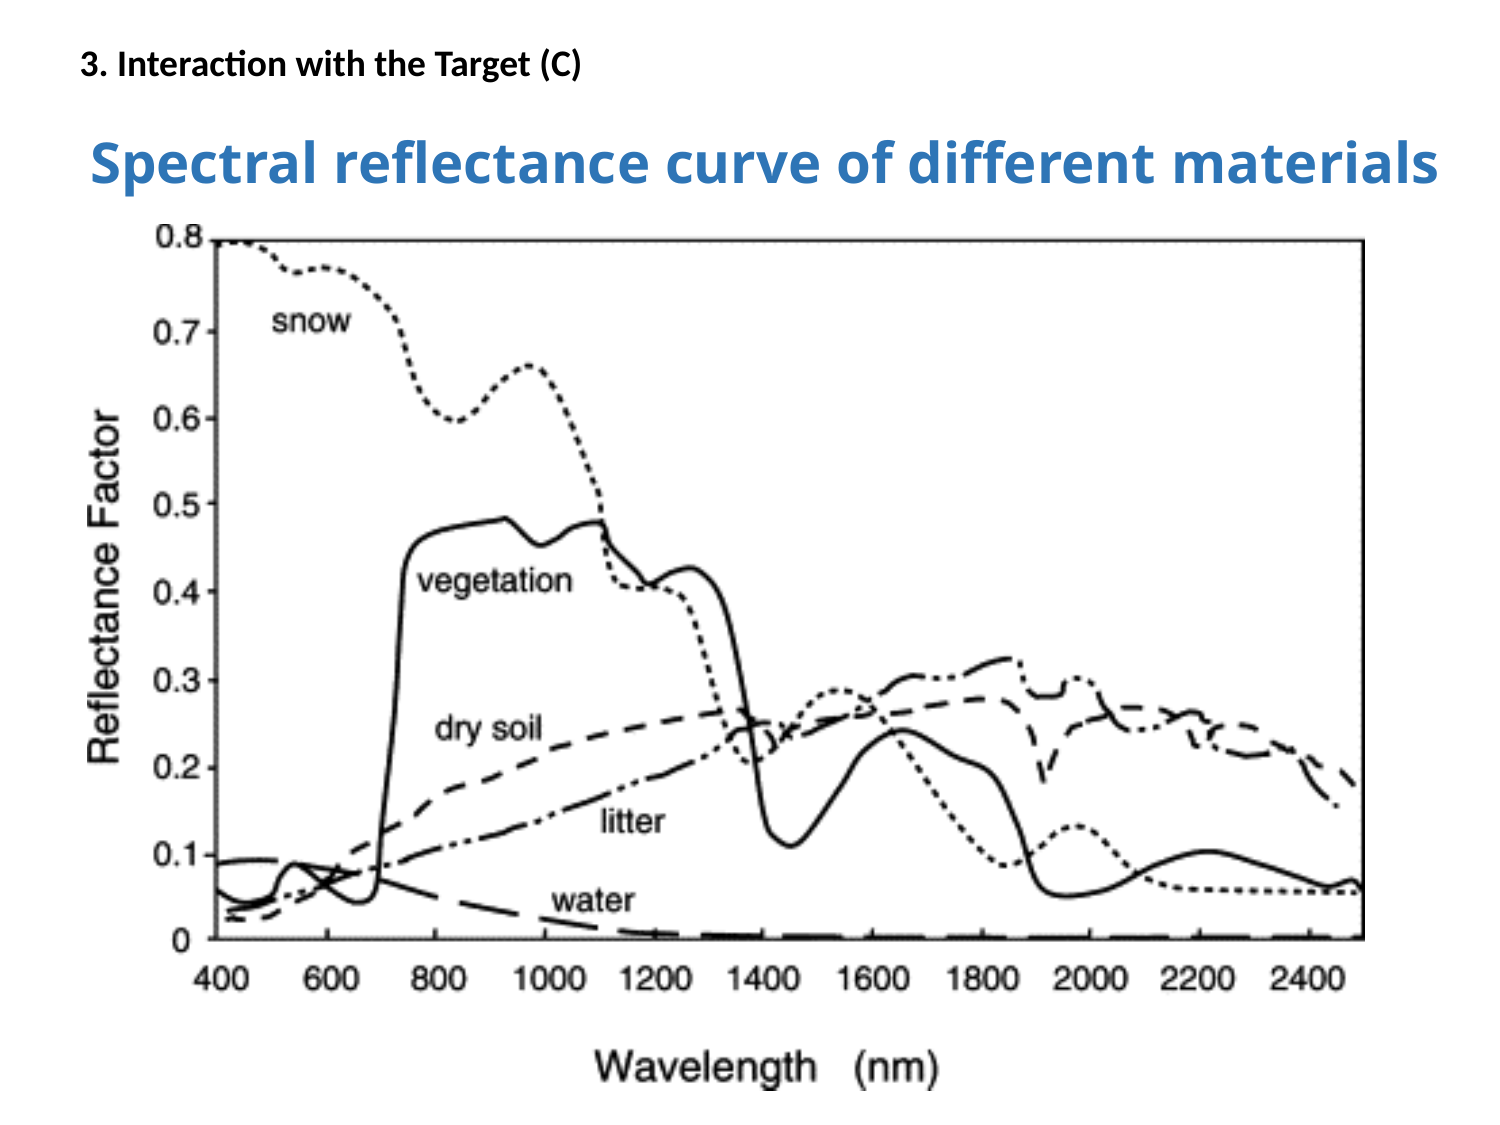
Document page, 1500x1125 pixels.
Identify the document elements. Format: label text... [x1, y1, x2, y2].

text_box 3. Interaction with the Target (C) [64, 31, 607, 92]
picture [87, 224, 1365, 1091]
title Spectral reflectance curve of different materials [75, 112, 1477, 285]
